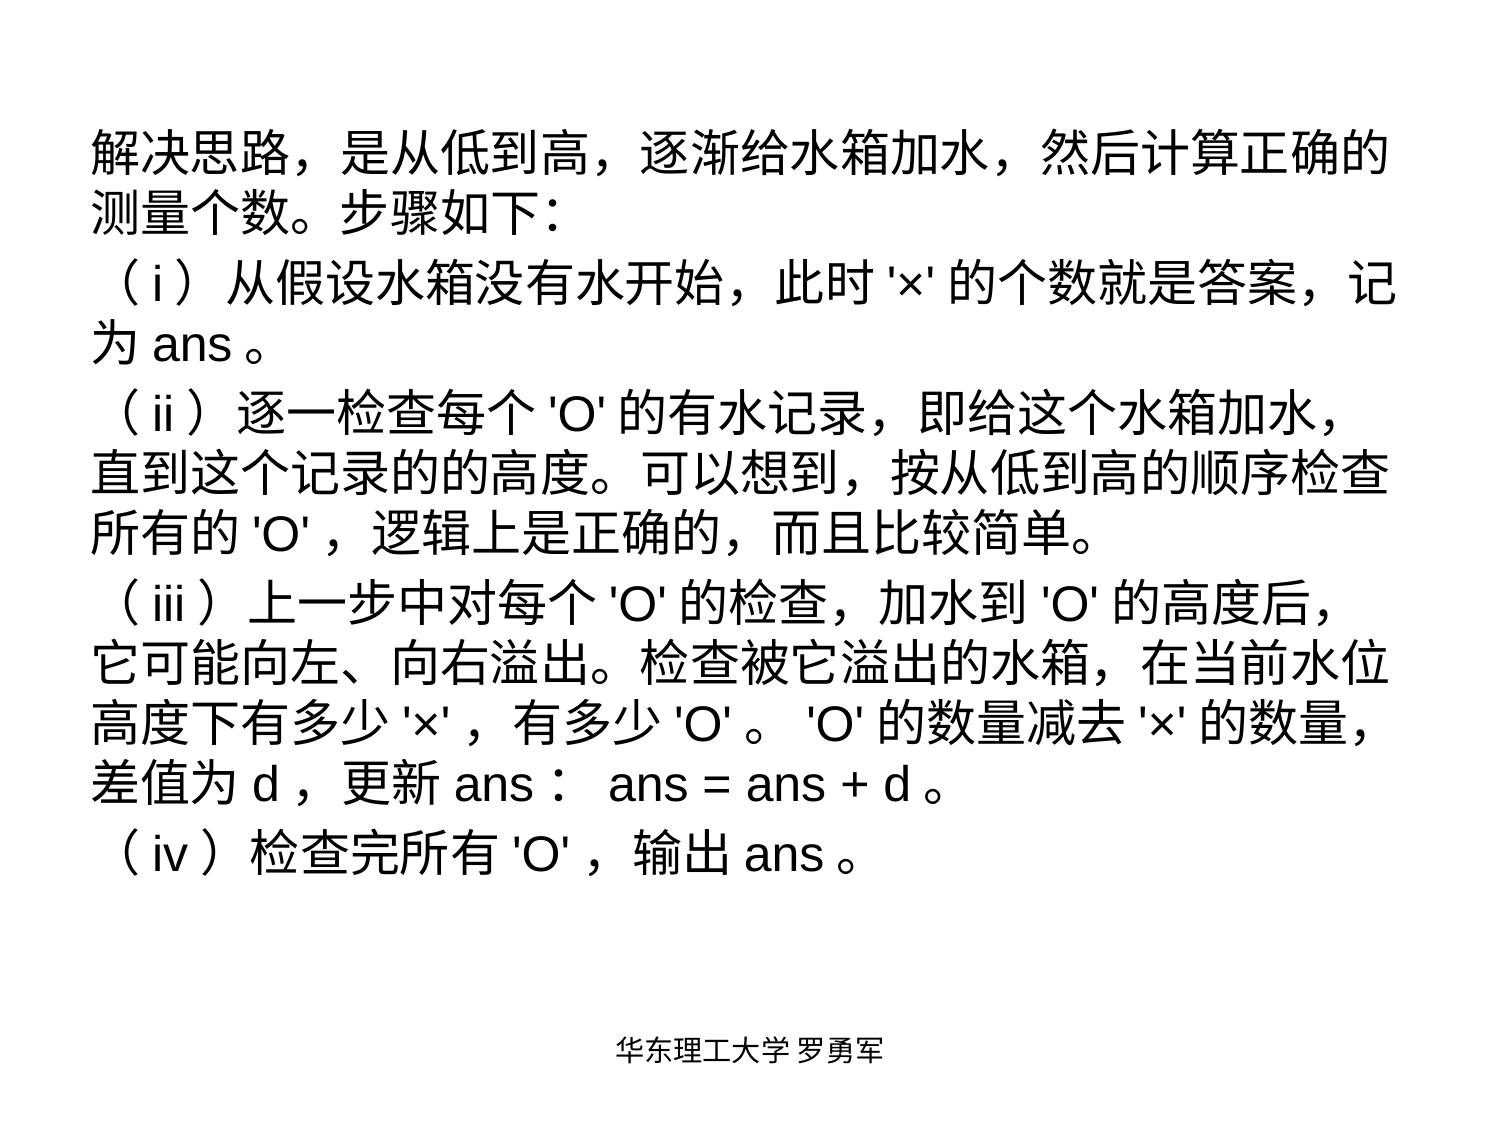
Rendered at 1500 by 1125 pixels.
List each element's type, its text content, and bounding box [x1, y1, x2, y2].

footer 华东理工大学 罗勇军 [512, 1024, 988, 1103]
list 解决思路，是从低到高，逐渐给水箱加水，然后计算正确的测量个数。步骤如下： （i）从假设水箱没有水开始，此时'×'的个数就是答案，记为ans。 （ii）逐一检查每个'O'的有水记录，即给这个水箱加水，直到这个记录的的高度。可以想到，按从低到高的顺序检查所有的'O'，逻辑上是正确的，而且比较简单。 （iii）上一步中对每个'O'的检查，加水到'O'的高度后，它可能向左、向右溢出。检查被它溢出的水箱，在当前水位高度下有多少'×'，有多少'O'。'O'的数量减去'×'的数量，差值为d，更新ans：ans = ans + d。 （iv）检查完所有'O'，输出ans。 [75, 113, 1425, 1005]
